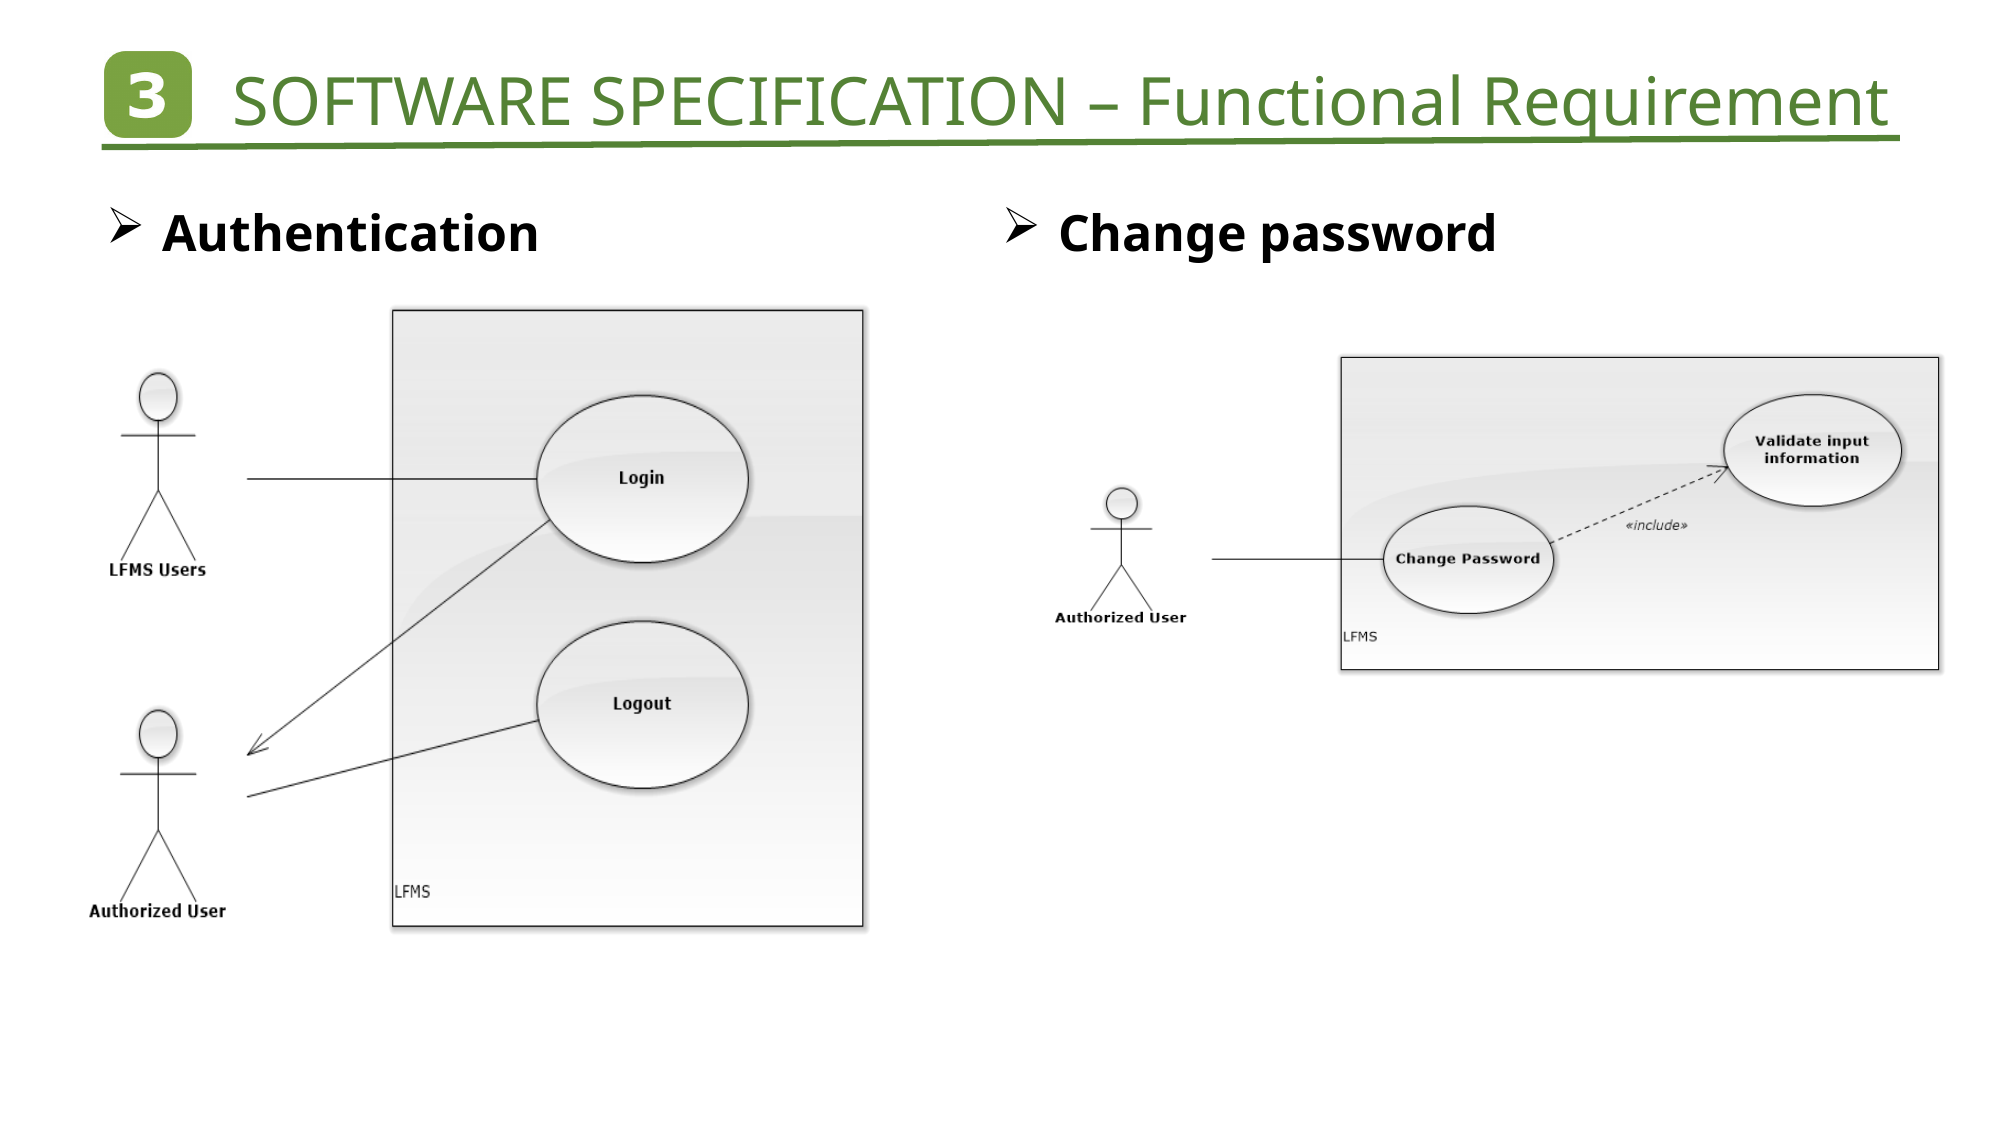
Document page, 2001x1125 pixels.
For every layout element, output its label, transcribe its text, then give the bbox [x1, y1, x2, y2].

text_box Change password [987, 194, 1514, 270]
picture [52, 289, 881, 948]
picture [104, 51, 192, 138]
text_box SOFTWARE SPECIFICATION – Functional Requirement [217, 51, 1907, 146]
picture [1014, 341, 1955, 718]
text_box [101, 137, 1900, 148]
text_box Authentication [91, 194, 556, 270]
